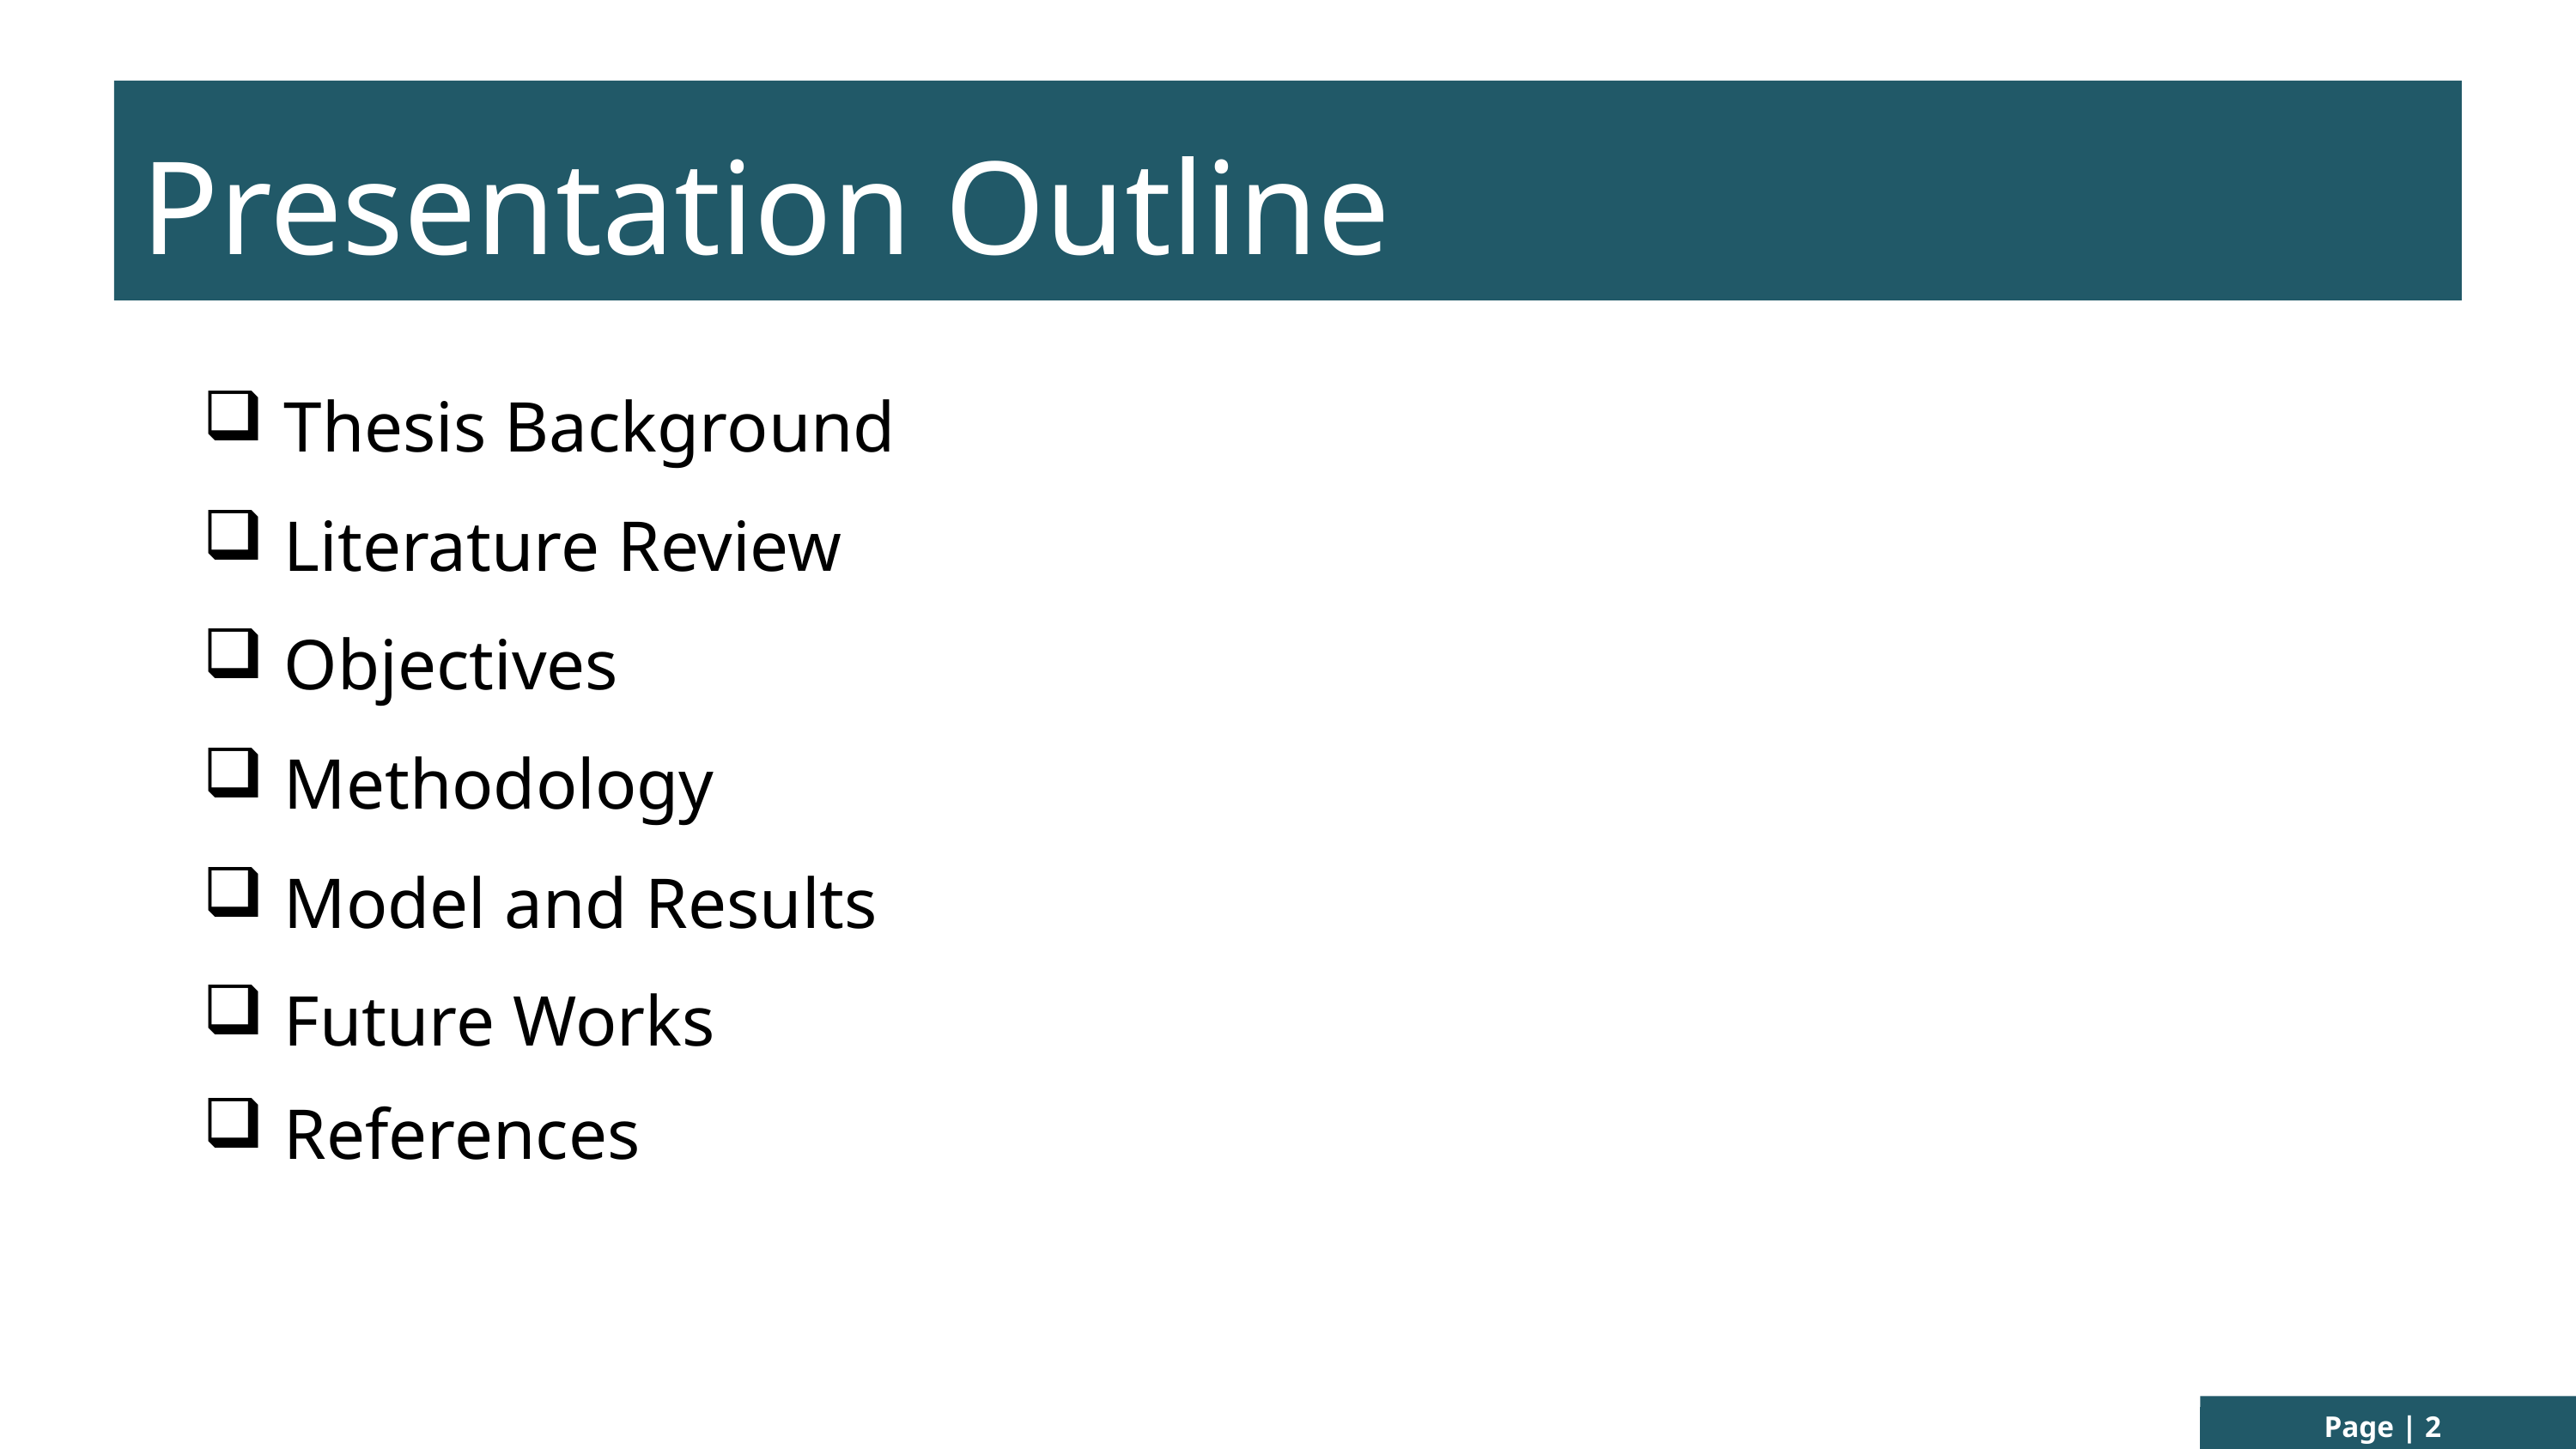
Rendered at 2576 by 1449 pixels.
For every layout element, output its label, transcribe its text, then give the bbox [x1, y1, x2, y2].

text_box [2200, 1406, 2576, 1449]
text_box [113, 106, 2463, 300]
slide_number Page | 2 [2233, 1402, 2533, 1405]
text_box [144, 347, 958, 1165]
